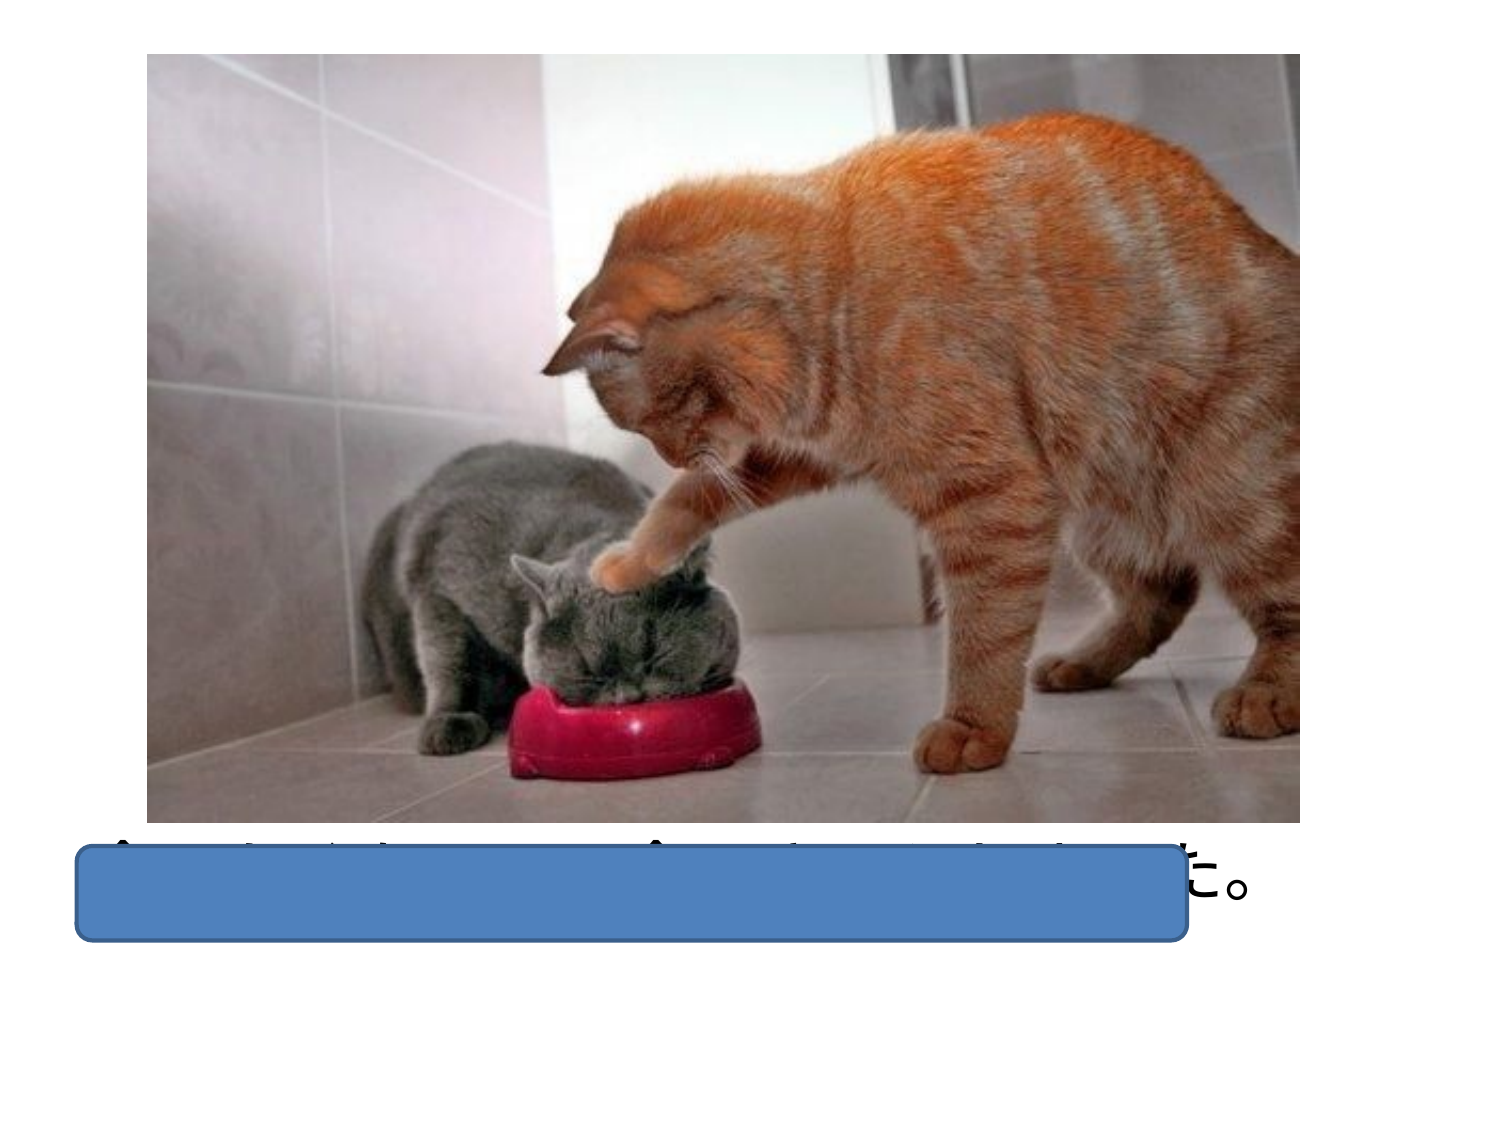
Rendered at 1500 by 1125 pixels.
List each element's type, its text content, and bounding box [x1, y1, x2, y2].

picture [147, 54, 1300, 823]
list 食べたくないのに食べさせられました。 [75, 262, 1425, 1005]
text_box [74, 843, 1190, 943]
